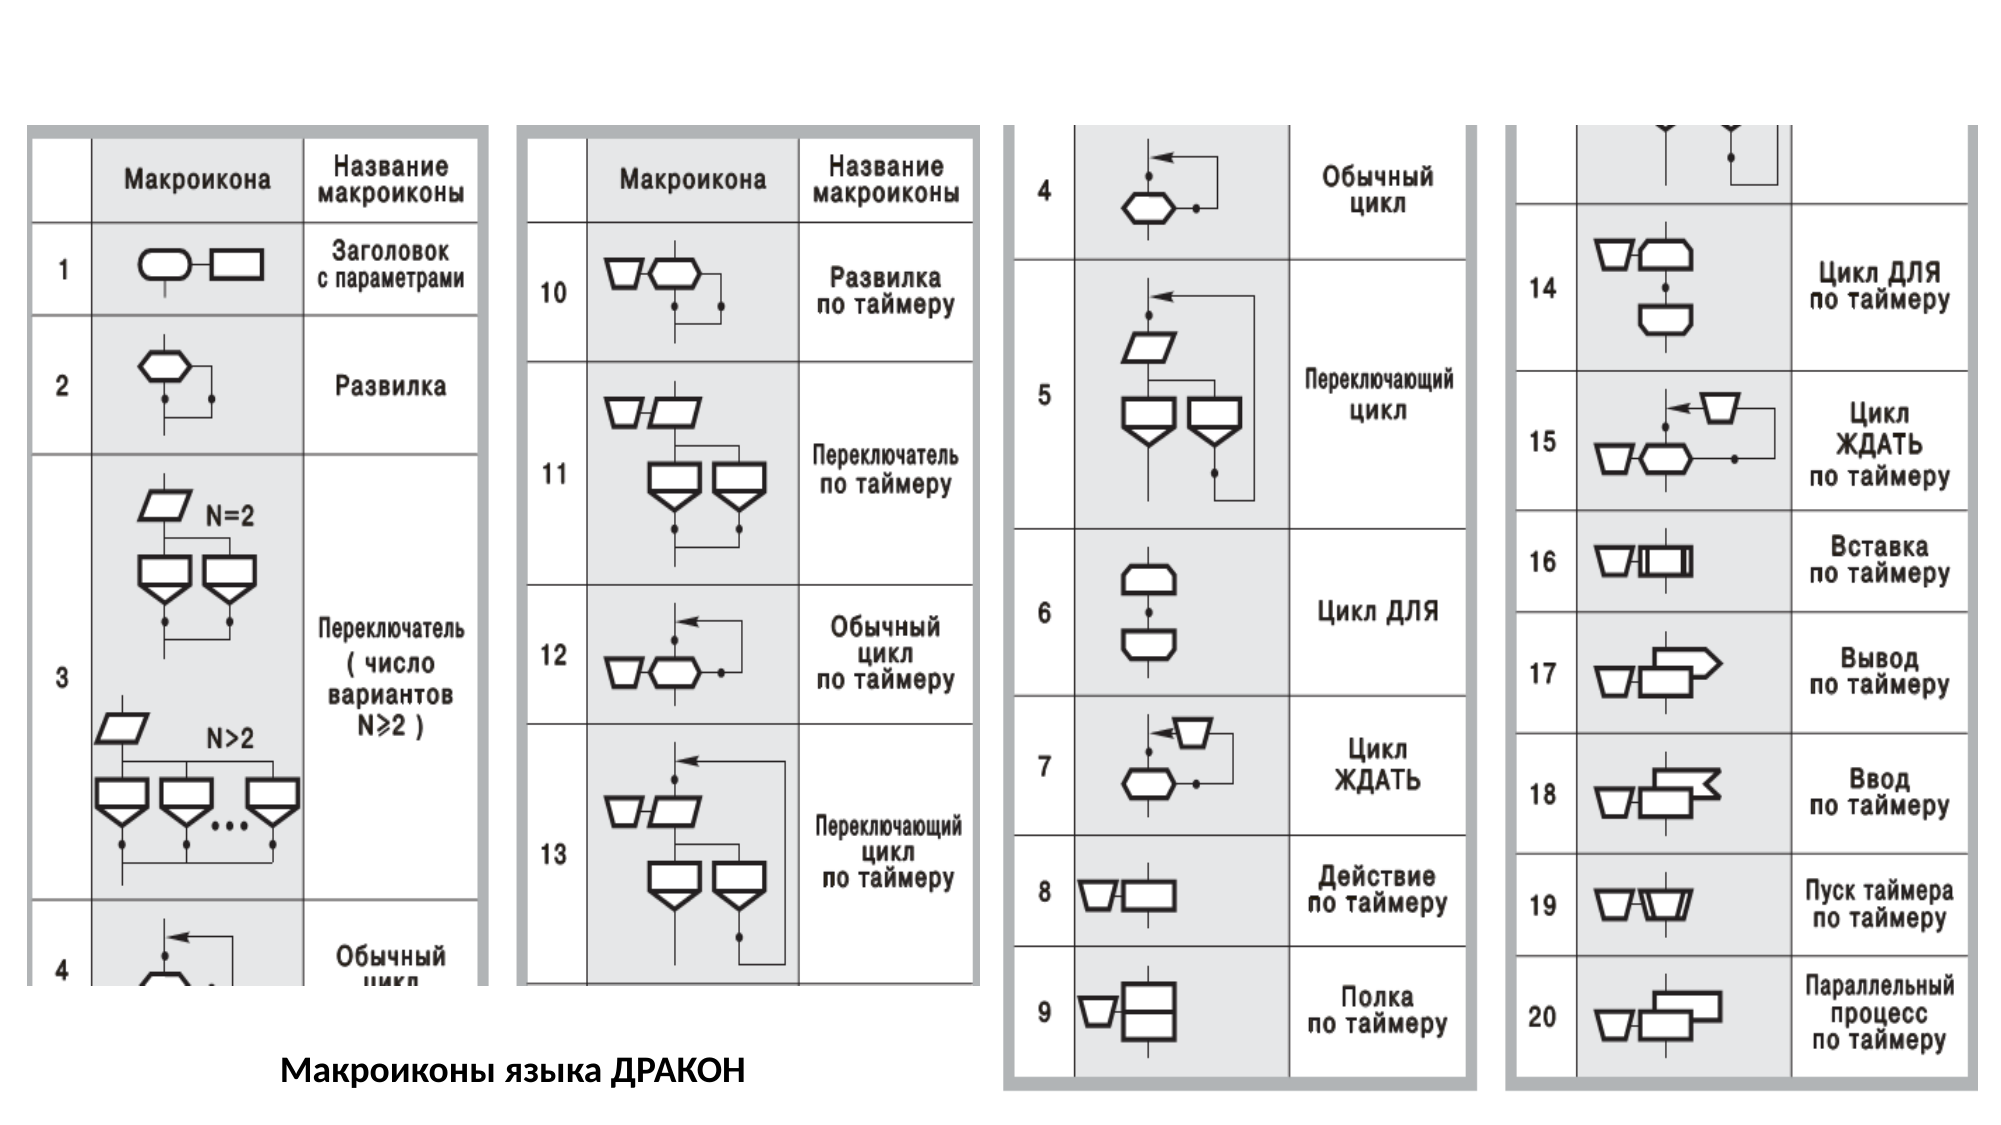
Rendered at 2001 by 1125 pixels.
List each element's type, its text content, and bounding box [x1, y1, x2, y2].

text_box Макроиконы языка ДРАКОН [256, 1037, 819, 1098]
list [27, 125, 980, 987]
picture [1002, 124, 1978, 1099]
